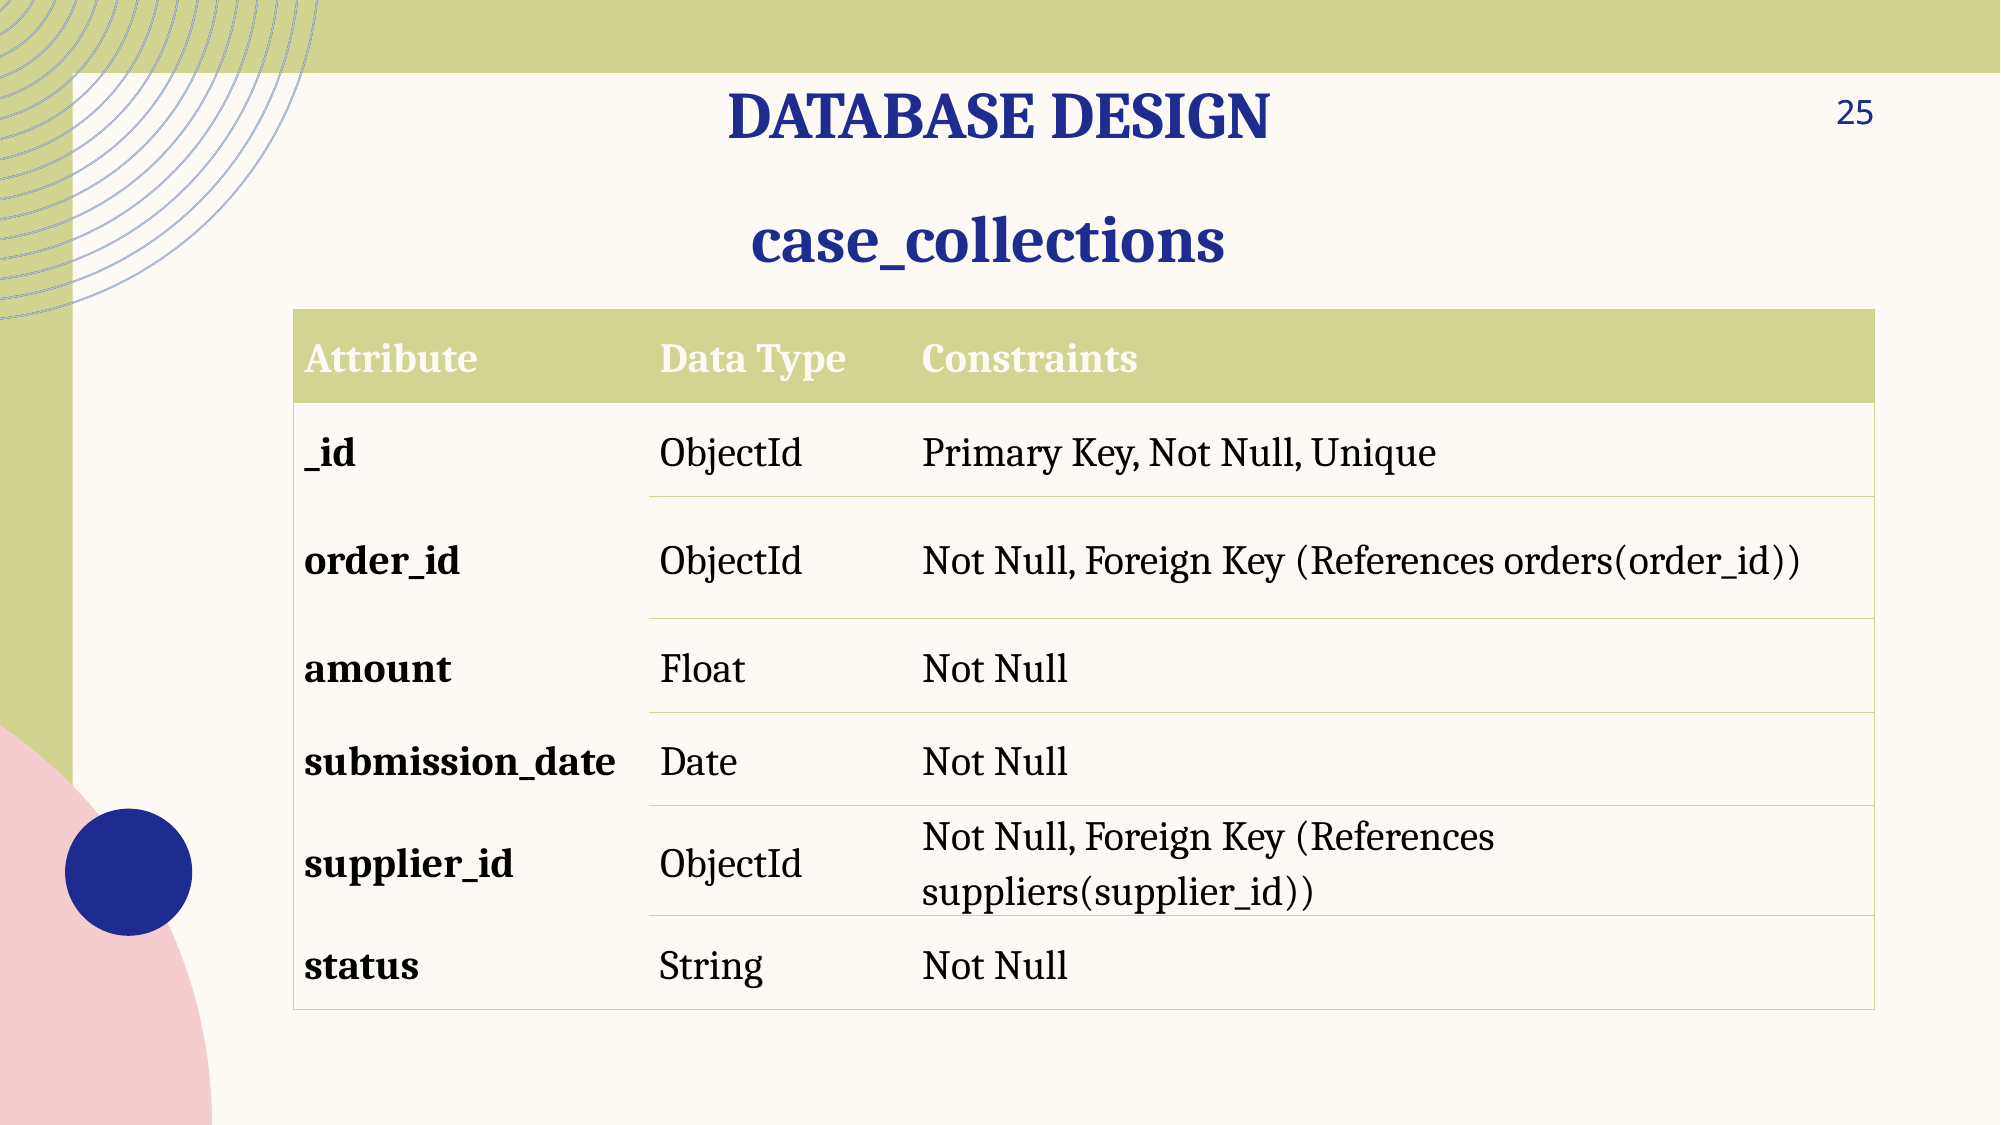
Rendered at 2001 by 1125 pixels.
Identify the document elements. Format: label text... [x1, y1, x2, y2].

table_header Data Type [649, 310, 911, 402]
table_cell submission_date [294, 712, 649, 806]
table_cell Not Null [911, 619, 1874, 712]
table_cell _id [294, 403, 649, 496]
table_cell order_id [294, 496, 649, 619]
table_cell ObjectId [649, 806, 911, 915]
table_header Attribute [294, 310, 649, 403]
table_cell Not Null, Foreign Key (References orders(order_id)) [911, 497, 1874, 618]
table_cell Primary Key, Not Null, Unique [911, 403, 1874, 496]
table_cell ObjectId [649, 403, 911, 496]
table_header Constraints [911, 310, 1874, 402]
table_cell supplier_id [294, 806, 649, 916]
table_cell String [649, 916, 911, 1009]
title Database Design [0, 68, 2000, 153]
table_cell Not Null [911, 713, 1874, 805]
table_cell amount [294, 619, 649, 712]
picture [0, 0, 2001, 73]
table_cell Not Null [911, 916, 1874, 1009]
table_cell ObjectId [649, 497, 911, 618]
table_cell Date [649, 713, 911, 805]
list case_collections [265, 195, 1713, 280]
table_cell Float [649, 619, 911, 712]
text_box 25 [1699, 74, 1875, 153]
picture [0, 153, 320, 785]
table_cell Not Null, Foreign Key (References suppliers(supplier_id)) [911, 806, 1874, 915]
table_cell status [294, 916, 649, 1009]
